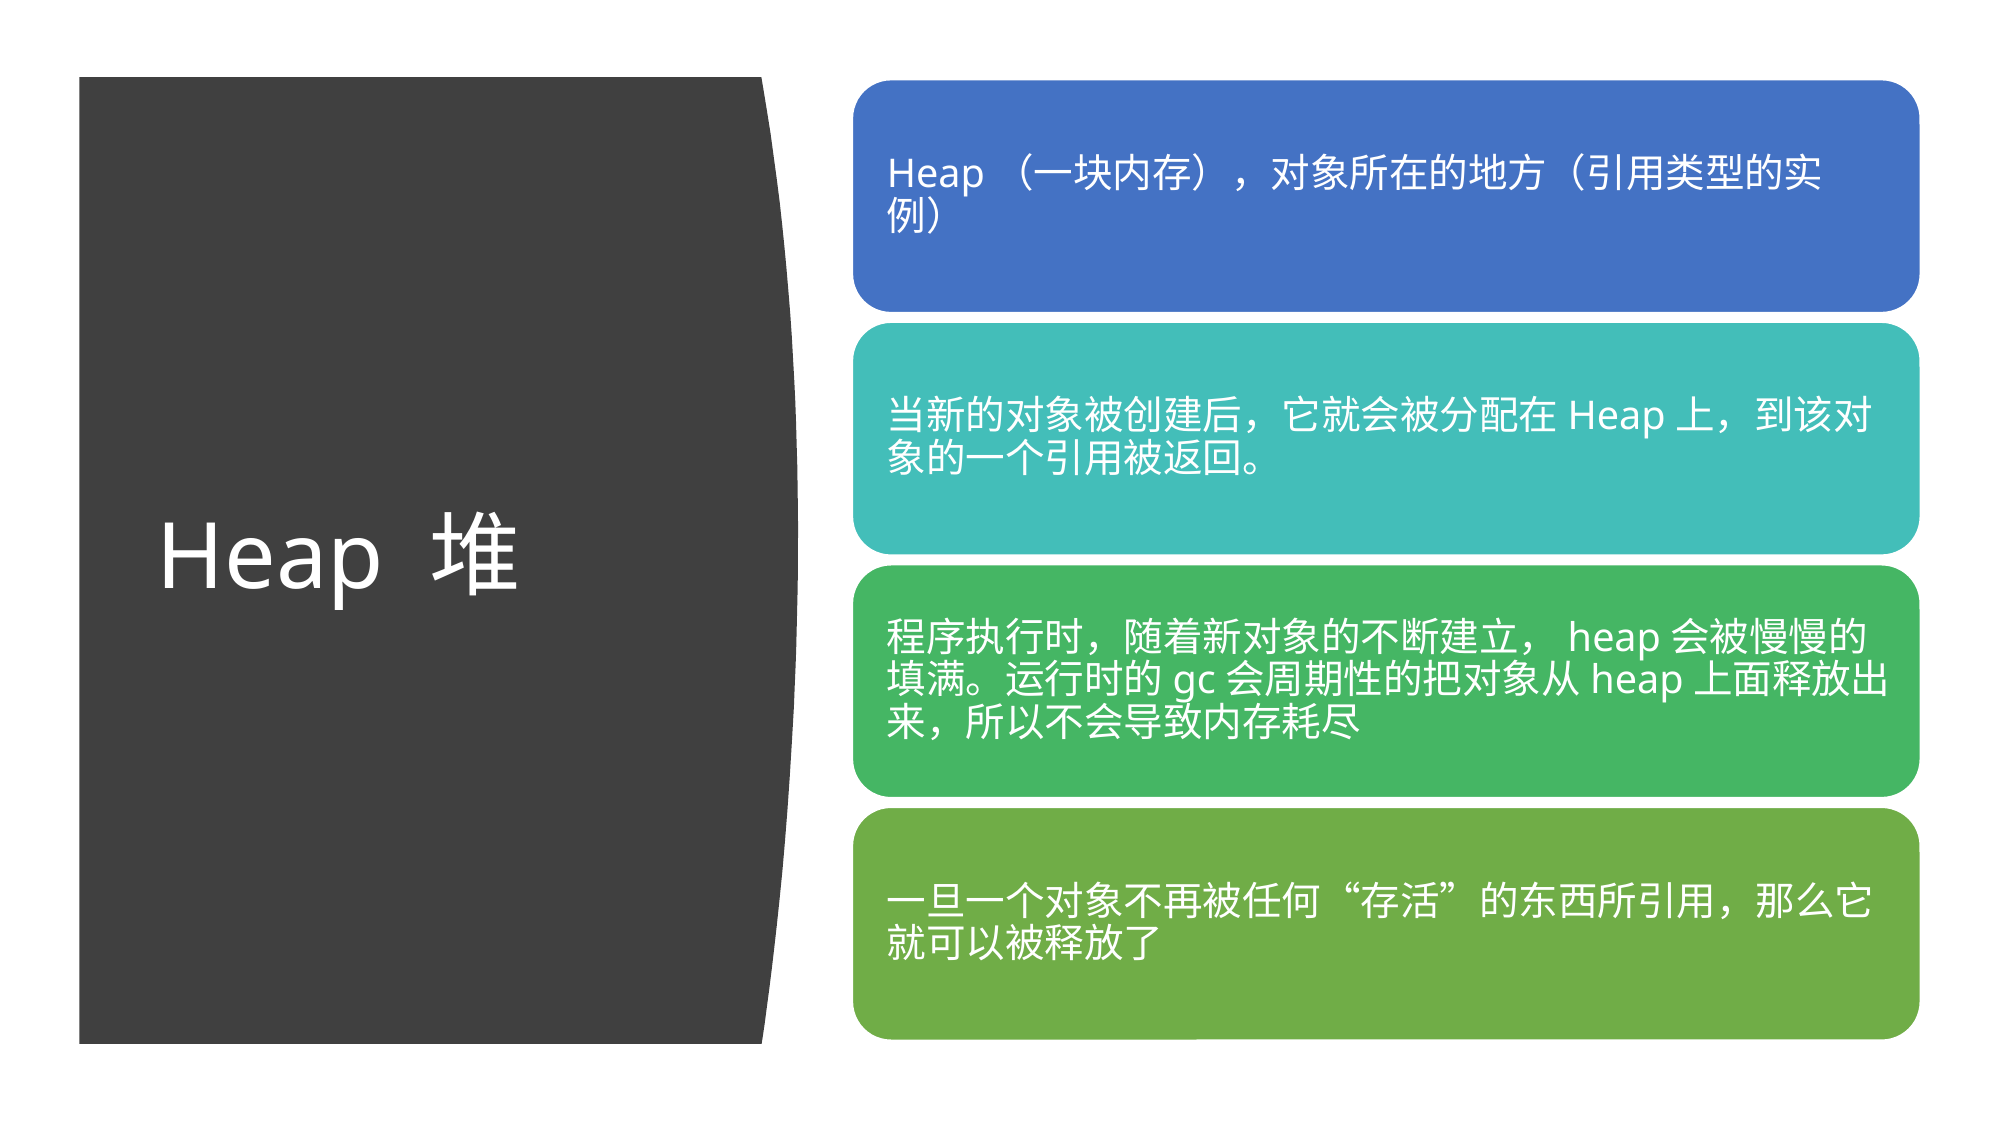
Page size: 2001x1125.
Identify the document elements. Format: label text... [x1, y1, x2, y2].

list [852, 77, 1921, 1043]
title Heap 堆 [141, 166, 702, 953]
text_box [78, 76, 800, 1045]
